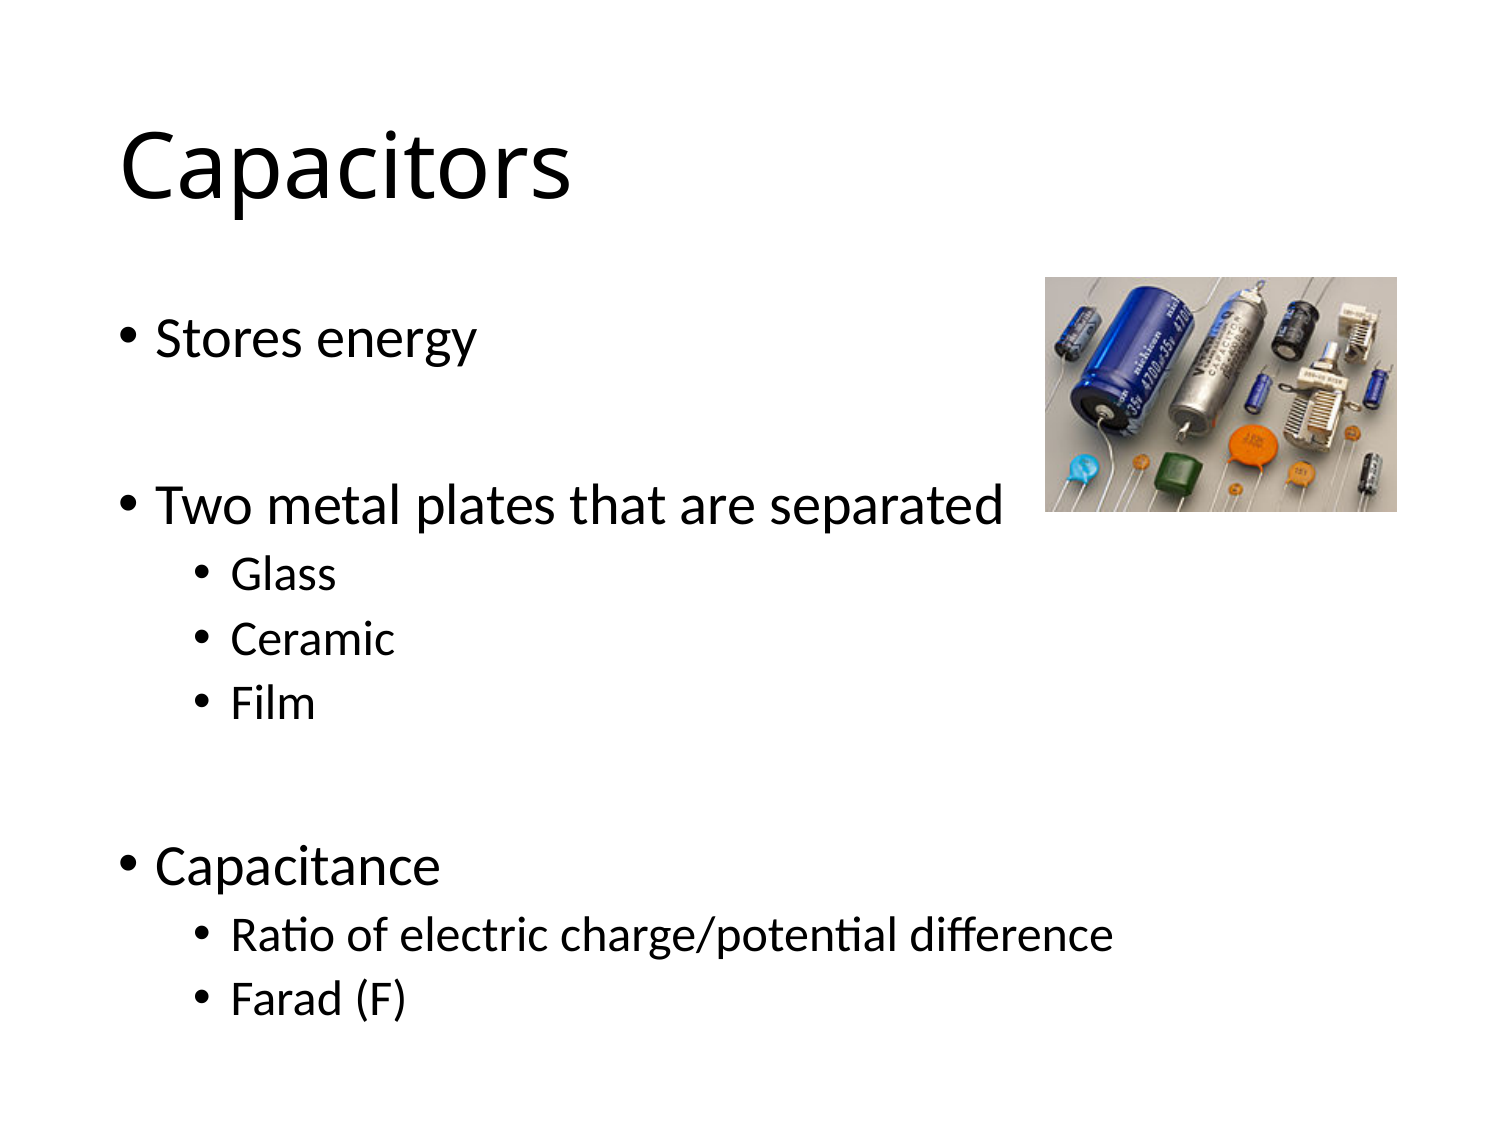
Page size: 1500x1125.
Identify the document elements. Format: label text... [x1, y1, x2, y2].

title Capacitors [103, 59, 1397, 278]
list Stores energy Two metal plates that are separated Glass Ceramic Film Capacitance Ratio of electric charge/potential difference Farad (F) [103, 299, 1397, 1014]
picture [1045, 277, 1397, 512]
